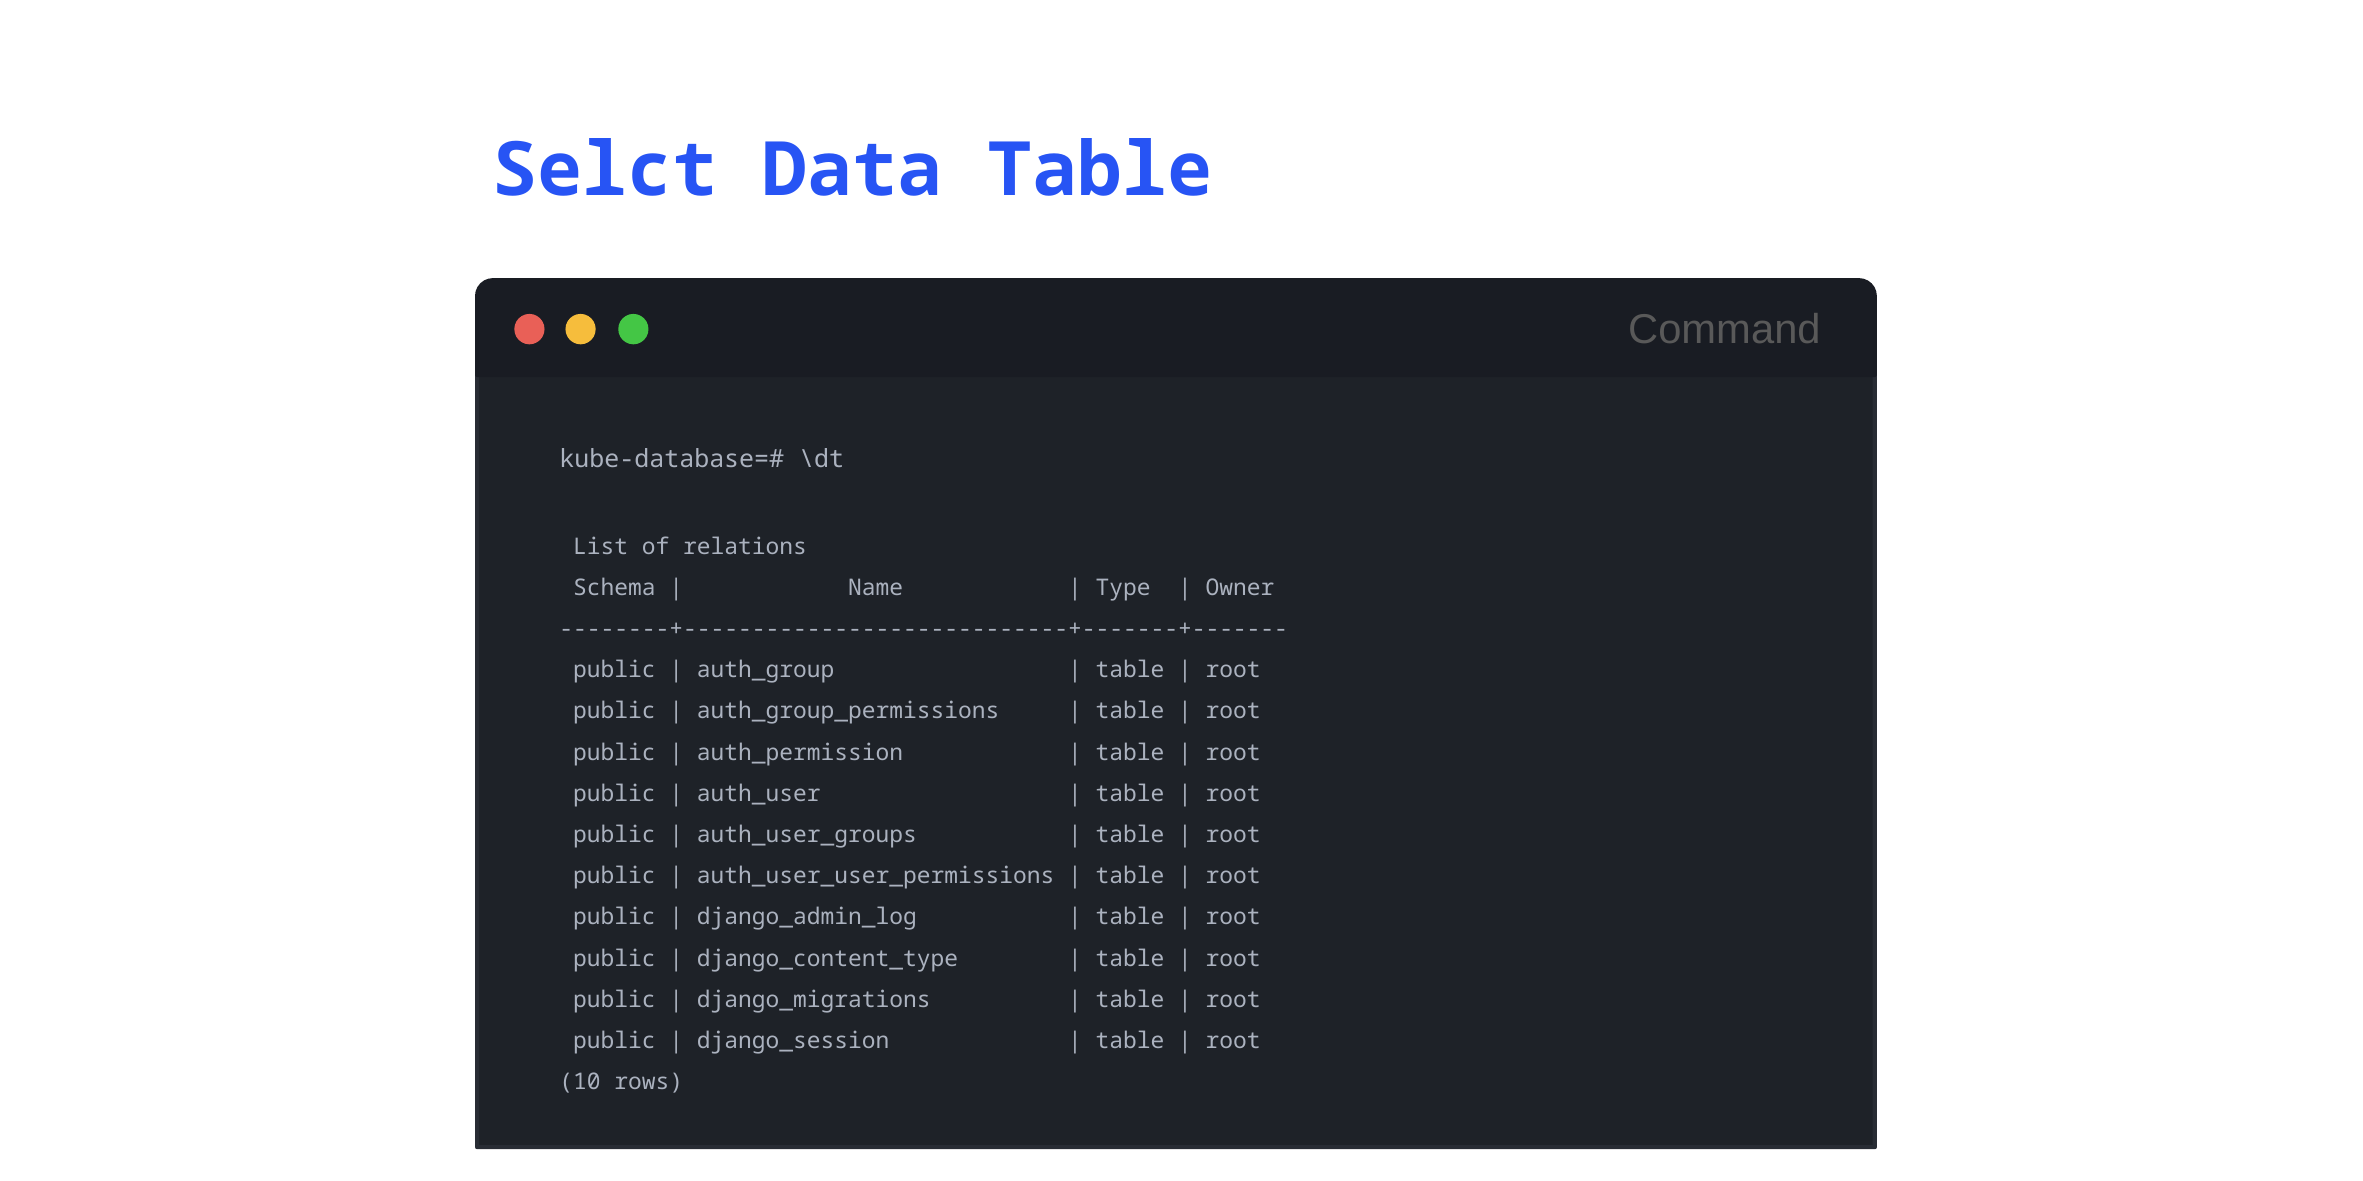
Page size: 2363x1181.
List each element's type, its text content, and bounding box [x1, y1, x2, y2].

text_box [475, 377, 1877, 1150]
text_box [618, 313, 649, 345]
text_box Selct Data Table [477, 105, 1875, 200]
text_box [475, 278, 1877, 378]
text_box Command [1613, 294, 1931, 360]
text_box [565, 313, 596, 345]
text_box [514, 313, 545, 345]
text_box kube-database=# \dt List of relations Schema | Name | Type | Owner --------+----------------------------+-------+------- public | auth_group | table | root public | auth_group_permissions | table | root public | auth_permission | table | root public | auth_user | table | root public | auth_user_groups | table | root public | auth_user_user_permissions | table | root public | django_admin_log | table | root public | django_content_type | table | root public | django_migrations | table | root public | django_session | table | root (10 rows) [544, 420, 1863, 1181]
